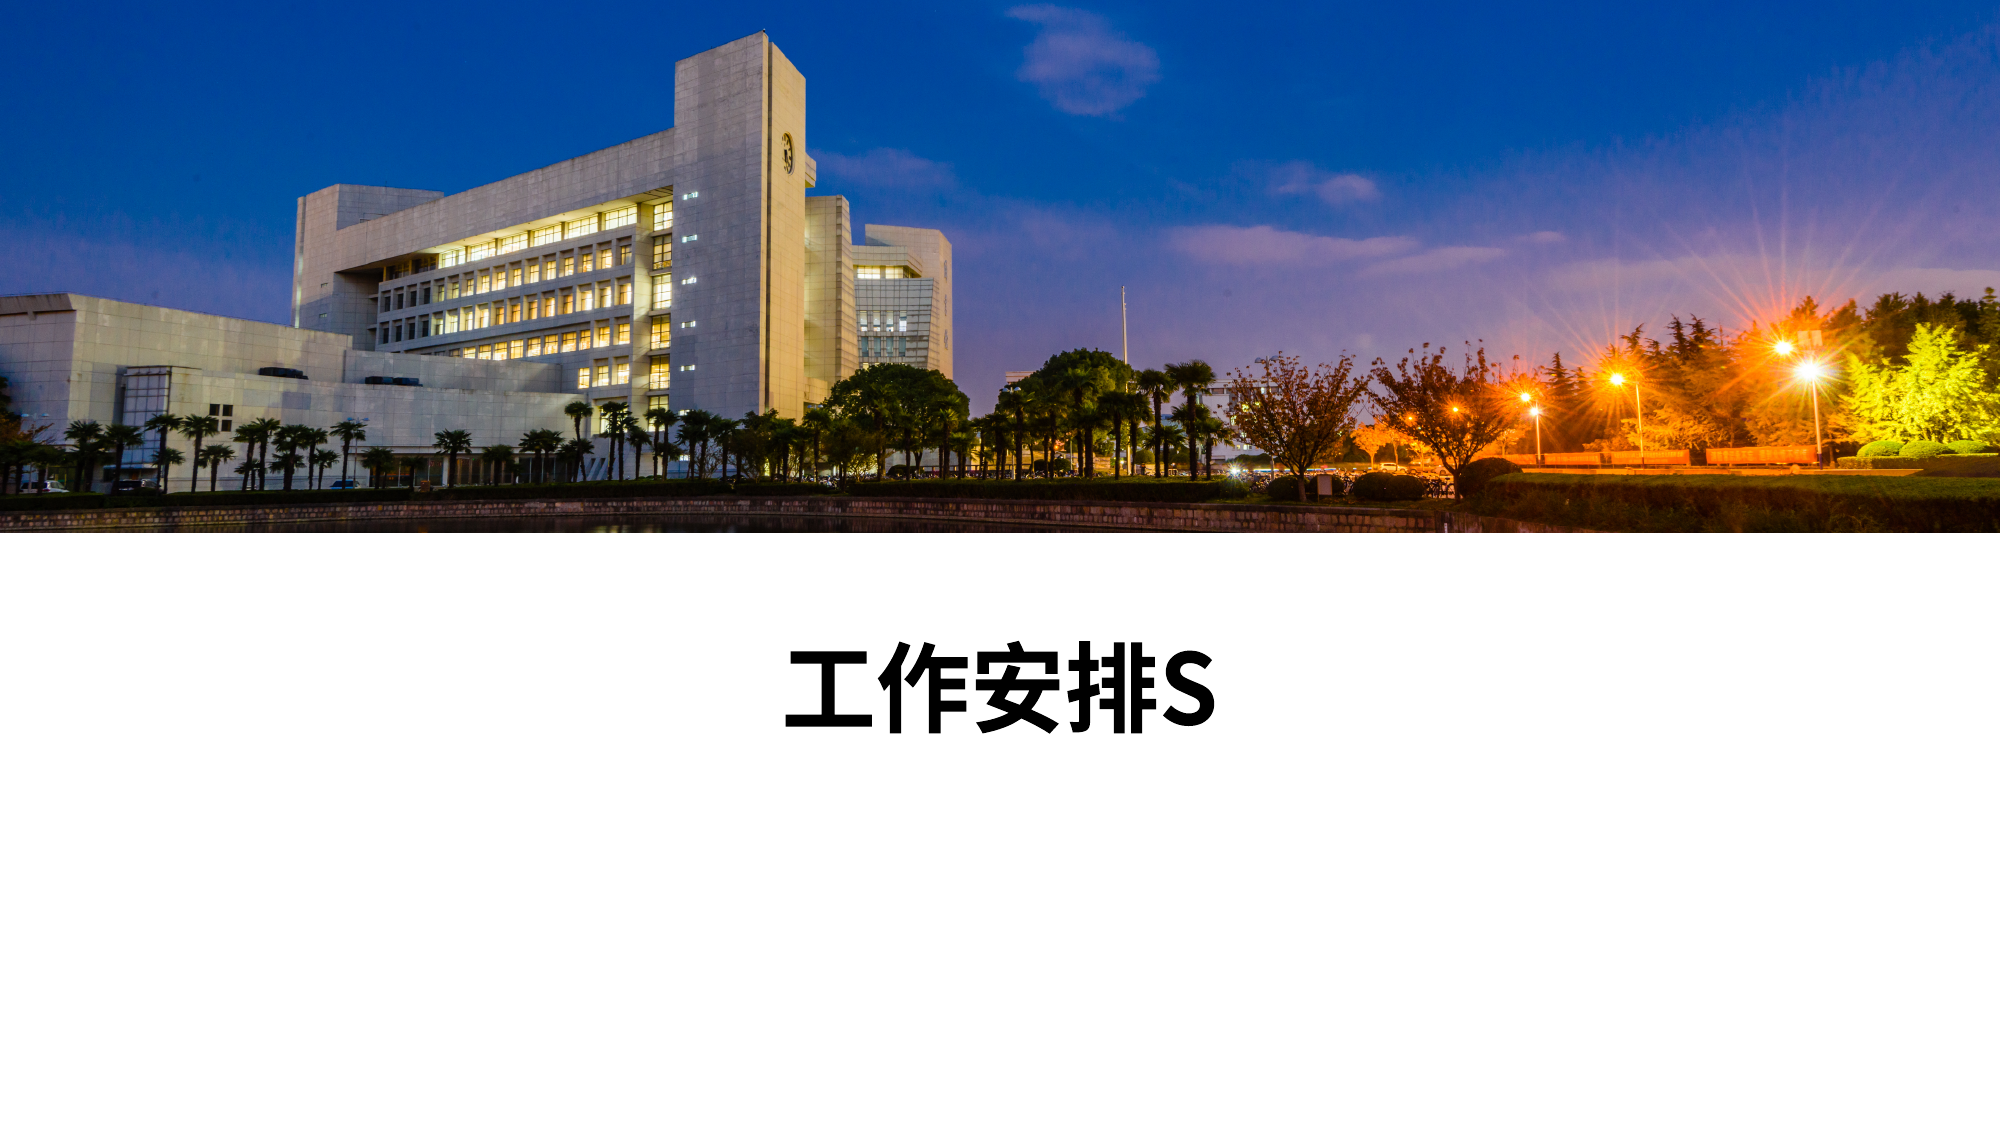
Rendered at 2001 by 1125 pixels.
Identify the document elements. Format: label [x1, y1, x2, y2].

picture [0, 0, 2000, 533]
